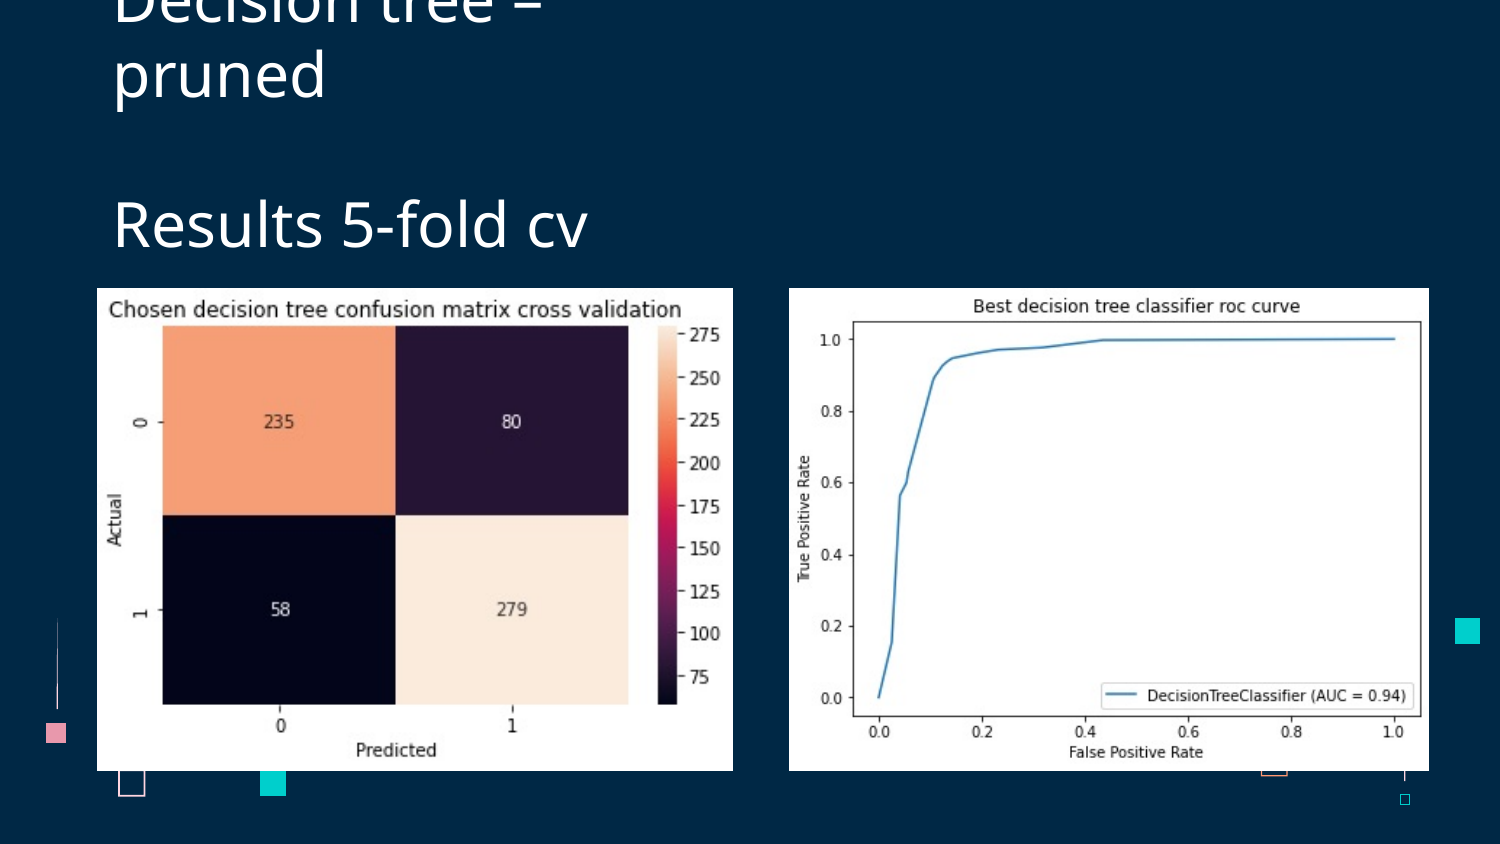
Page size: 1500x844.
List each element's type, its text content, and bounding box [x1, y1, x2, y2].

picture [97, 288, 733, 771]
title Decision tree – pruned Results 5-fold cv [97, 180, 790, 275]
picture [789, 288, 1429, 771]
